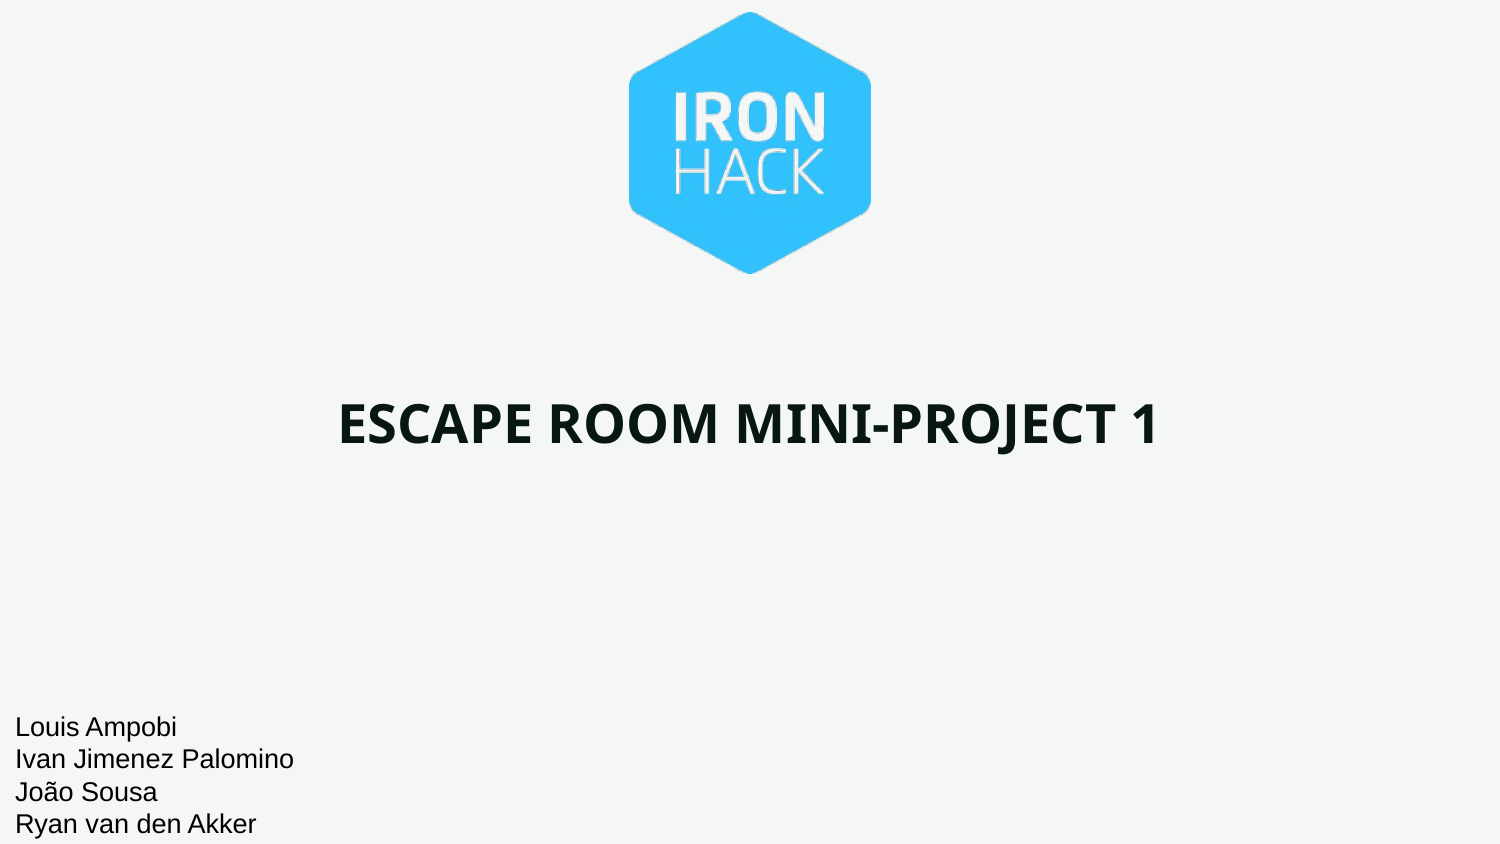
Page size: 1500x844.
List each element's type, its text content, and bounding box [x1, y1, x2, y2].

picture [628, 12, 872, 274]
list Louis Ampobi Ivan Jimenez Palomino João Sousa Ryan van den Akker [0, 694, 953, 844]
title ESCAPE ROOM MINI-PROJECT 1 [120, 362, 1380, 482]
